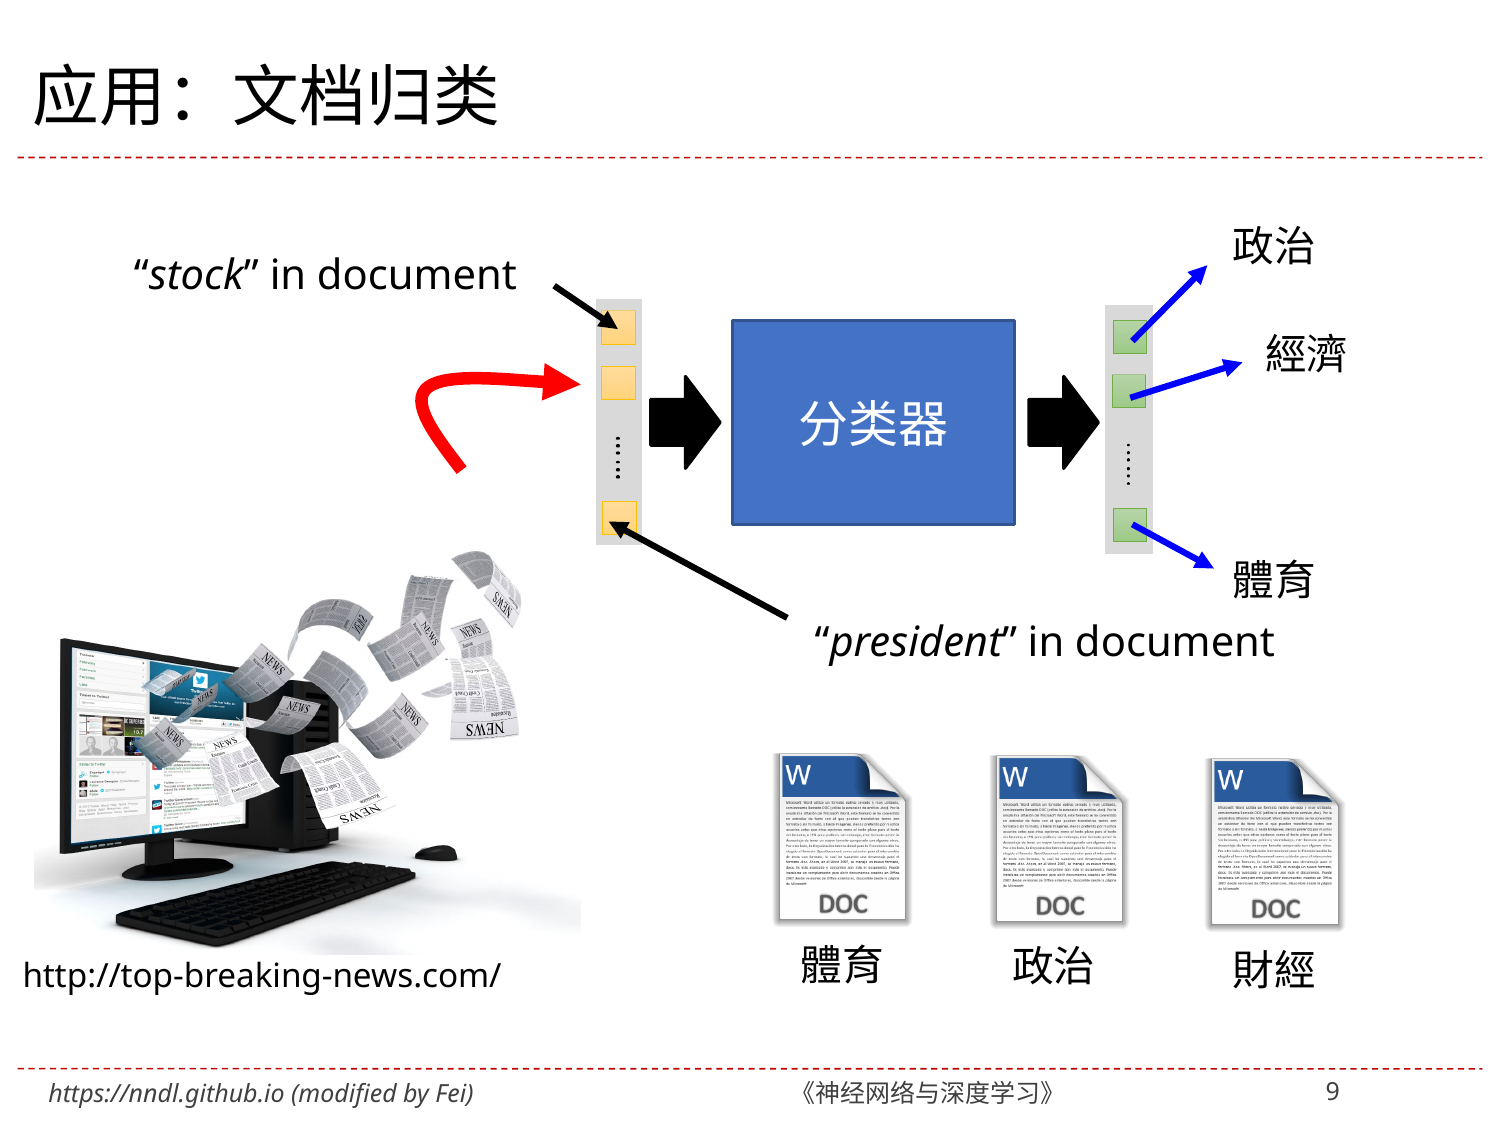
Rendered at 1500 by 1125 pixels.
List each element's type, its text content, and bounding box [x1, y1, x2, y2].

title 应用：文档归类 [17, 24, 1483, 142]
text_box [17, 212, 1480, 1003]
